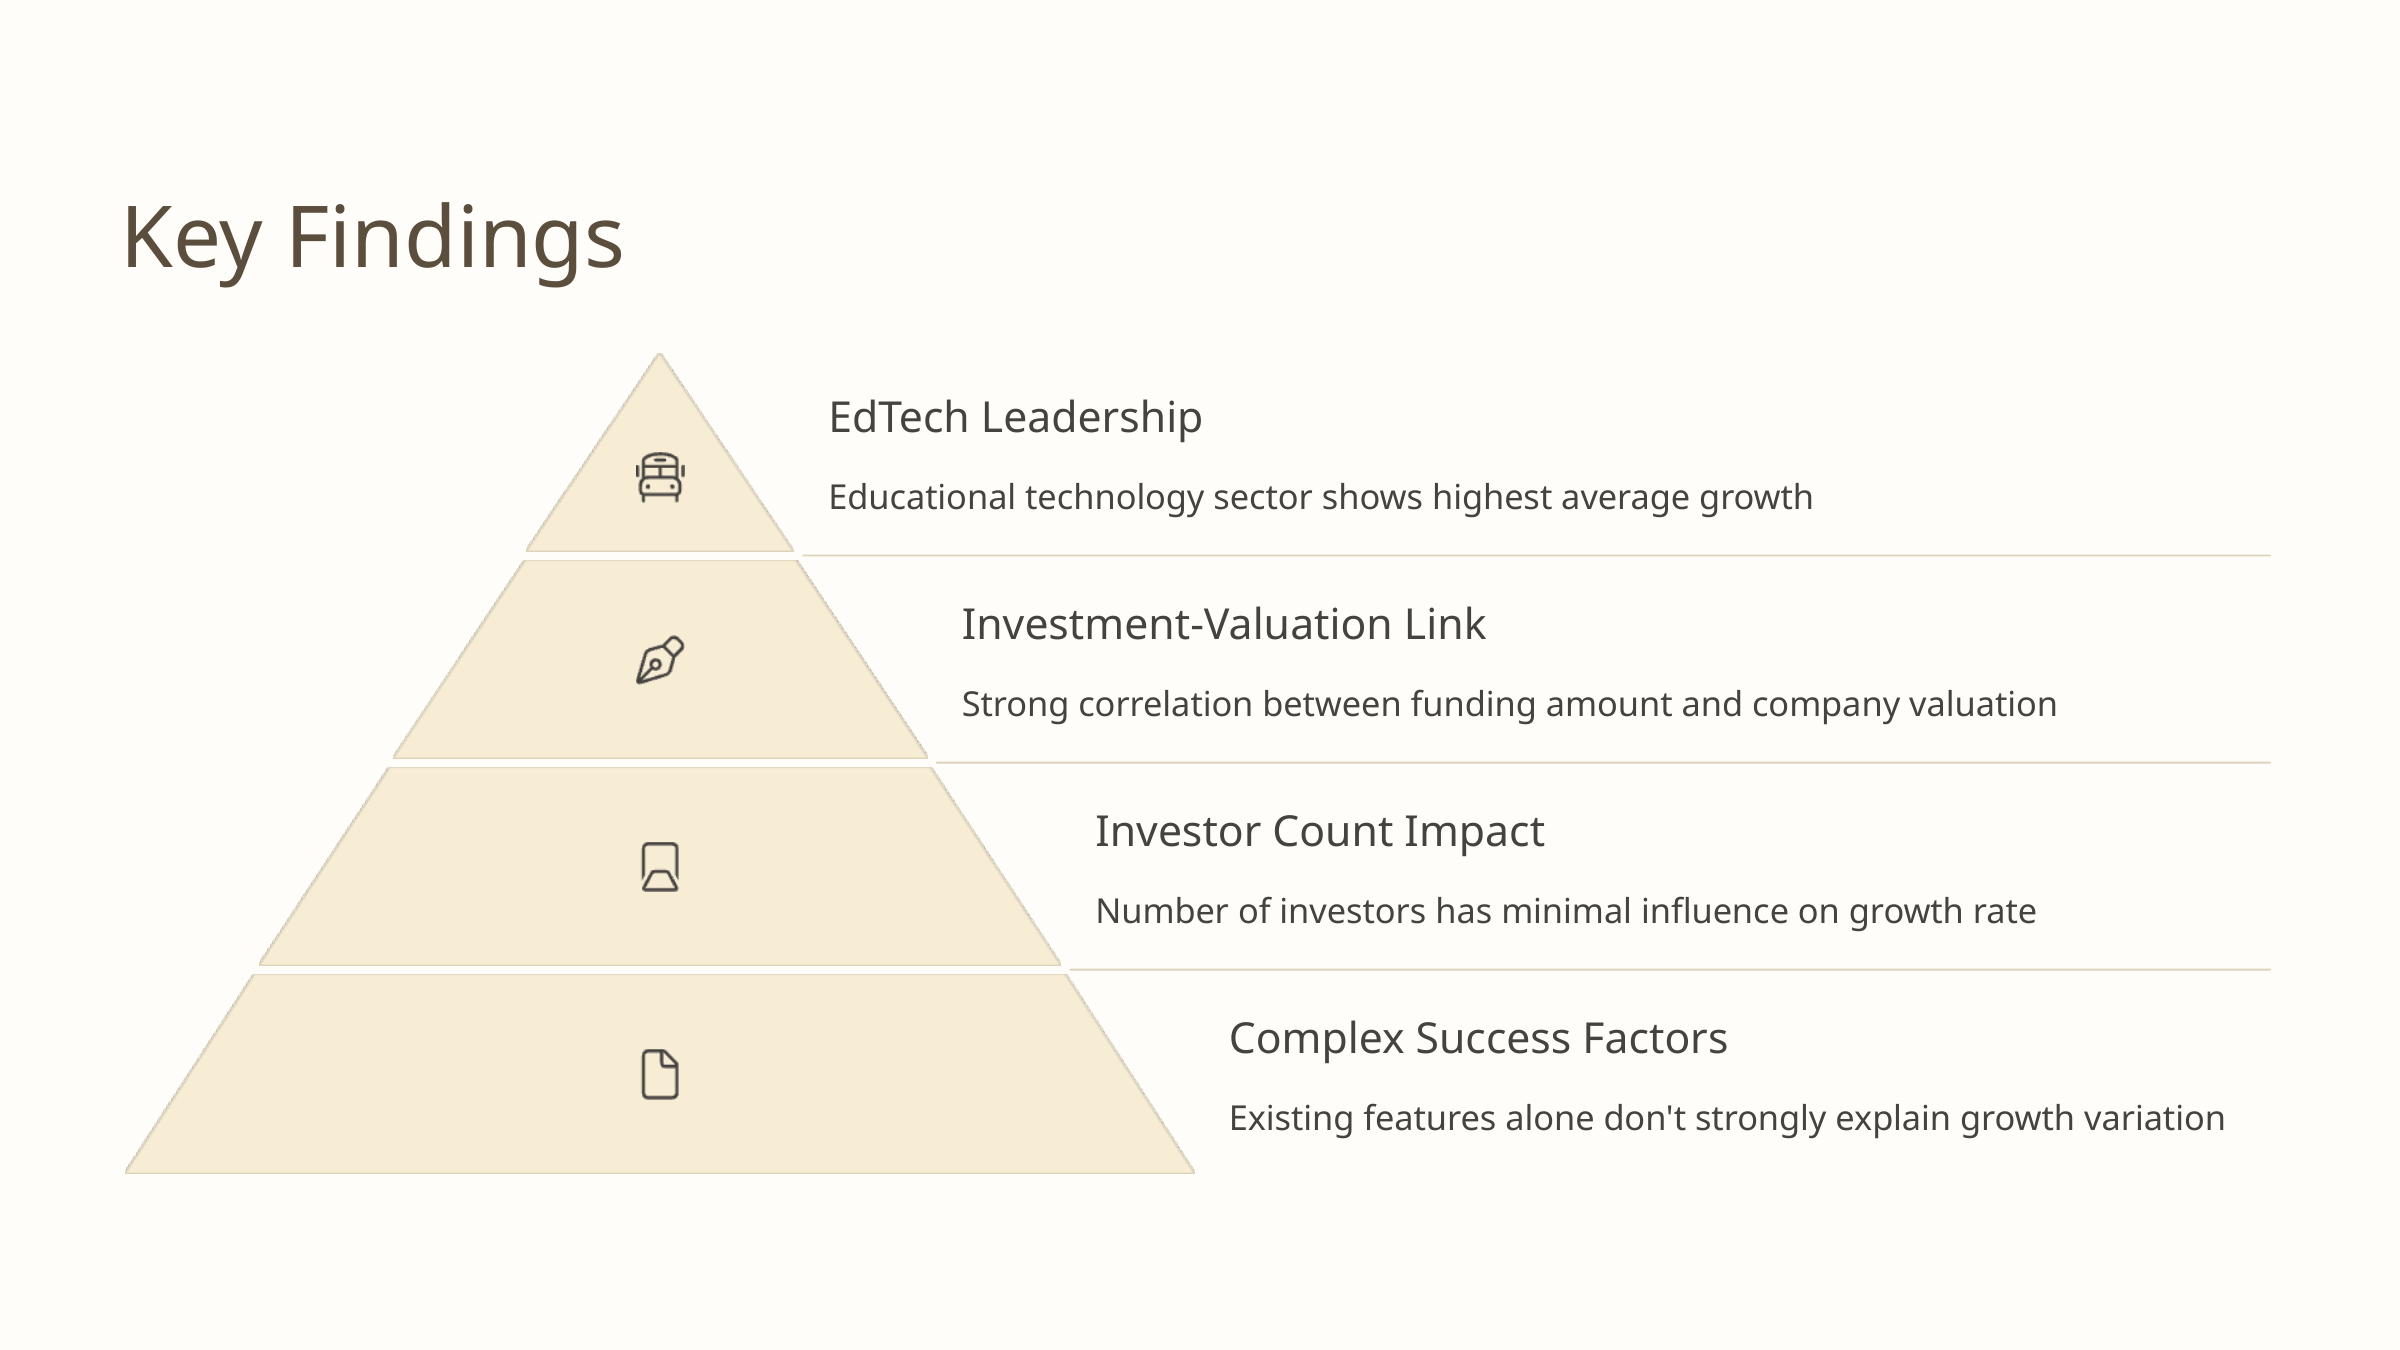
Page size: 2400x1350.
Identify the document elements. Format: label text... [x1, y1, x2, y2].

text_box Investment-Valuation Link [961, 594, 1553, 649]
picture [393, 560, 928, 759]
text_box Educational technology sector shows highest average growth [828, 462, 1803, 518]
picture [526, 353, 794, 552]
text_box Number of investors has minimal influence on growth rate [1095, 876, 2014, 932]
text_box Strong correlation between funding amount and company valuation [961, 669, 2038, 725]
text_box Key Findings [120, 176, 982, 285]
text_box EdTech Leadership [828, 387, 1259, 442]
text_box Complex Success Factors [1228, 1009, 1782, 1063]
picture [259, 767, 1061, 966]
text_box Existing features alone don't strongly explain growth variation [1228, 1083, 2200, 1139]
text_box Investor Count Impact [1095, 801, 1595, 856]
picture [125, 974, 1195, 1174]
